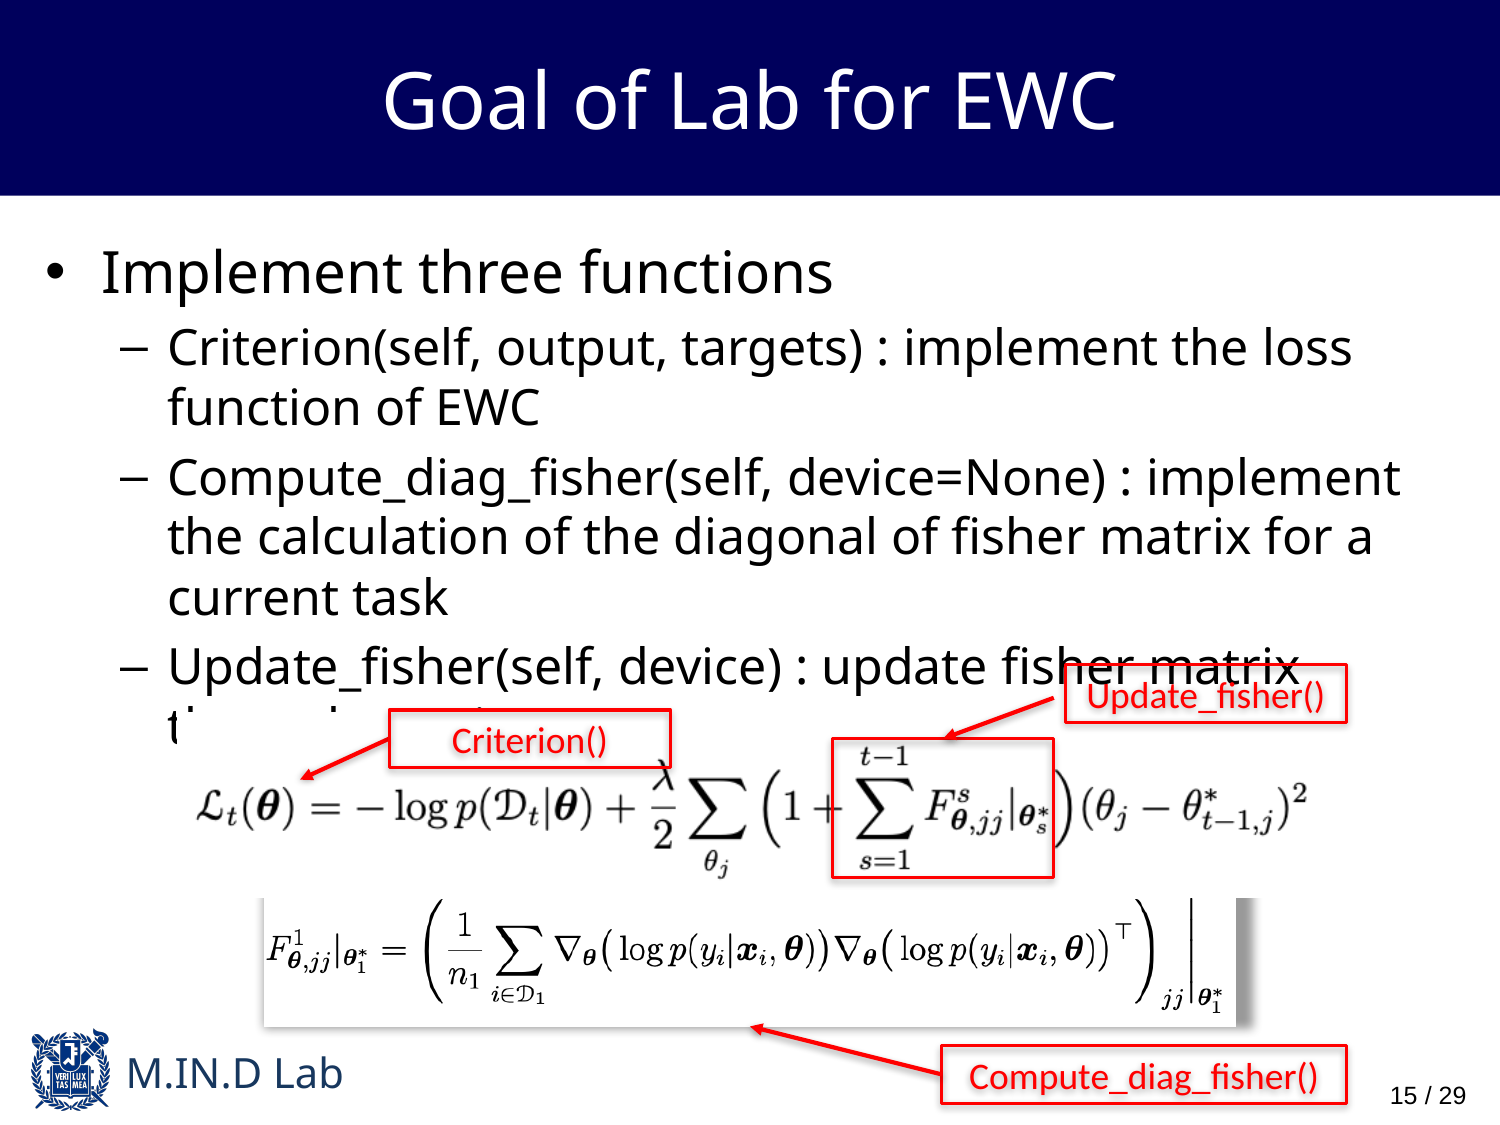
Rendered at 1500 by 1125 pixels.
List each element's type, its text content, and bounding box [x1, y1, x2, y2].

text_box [749, 1026, 943, 1075]
picture [177, 712, 1323, 1027]
slide_number 15 / 29 [1144, 1064, 1482, 1125]
picture [30, 1027, 111, 1112]
text_box Update_fisher() [1064, 664, 1347, 723]
text_box Compute_diag_fisher() [941, 1045, 1347, 1104]
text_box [299, 738, 390, 780]
list Implement three functions Criterion(self, output, targets) : implement the loss function of EWC Compute_diag_fisher(self, device=None) : implement the calculation of the diagonal of fisher matrix for a current task Update_fisher(self, device) : update fisher matrix through moving average [30, 227, 1459, 1005]
title Goal of Lab for EWC [0, 0, 1500, 196]
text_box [942, 697, 1055, 739]
